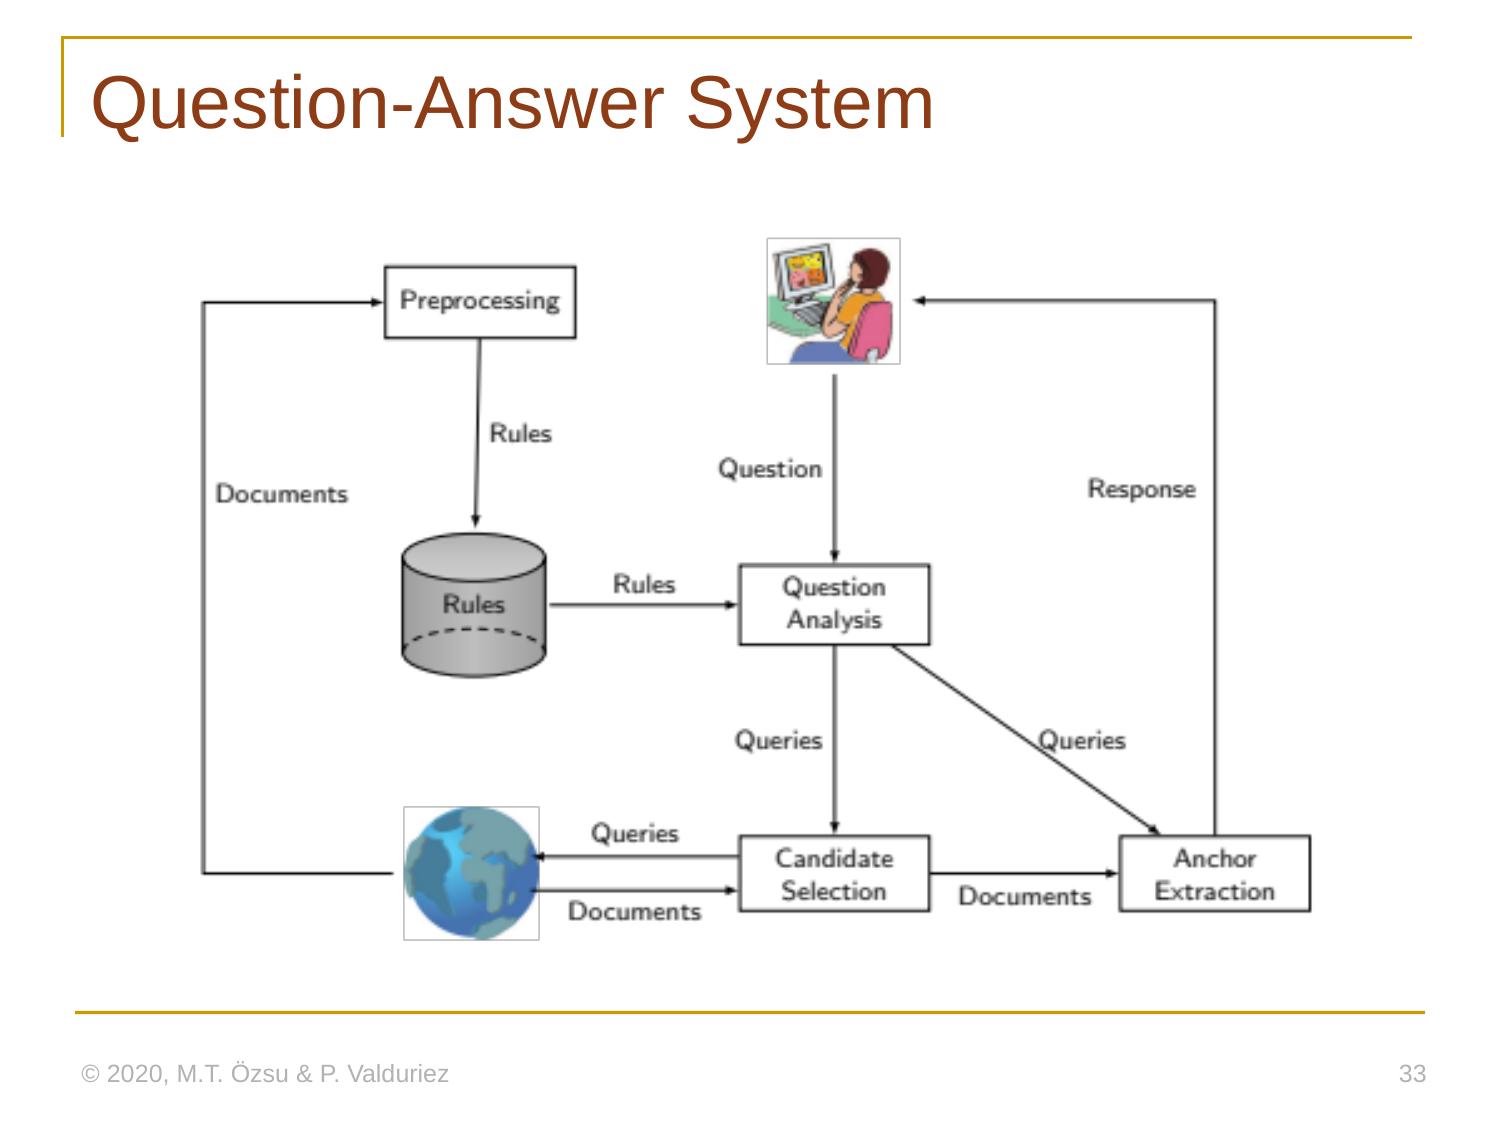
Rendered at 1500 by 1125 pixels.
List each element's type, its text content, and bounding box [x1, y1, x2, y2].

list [194, 219, 1327, 956]
title Question-Answer System [74, 45, 1426, 233]
slide_number 33 [1104, 1042, 1442, 1103]
footer © 2020, M.T. Özsu & P. Valduriez [66, 1042, 573, 1103]
